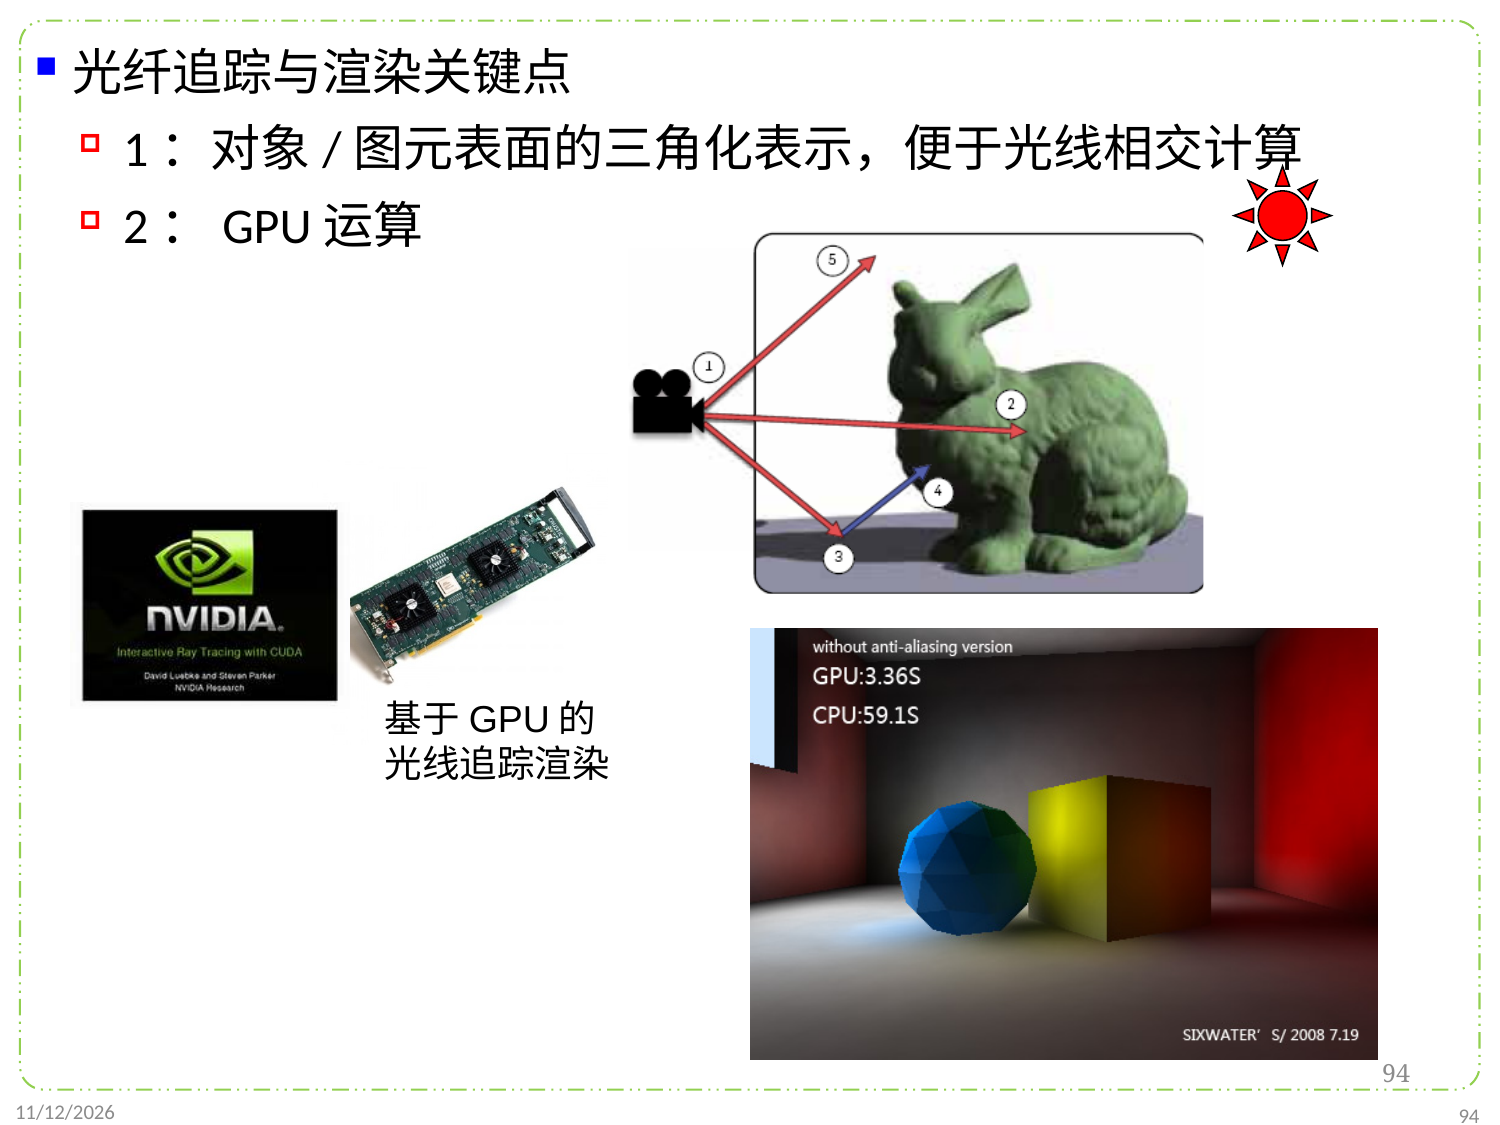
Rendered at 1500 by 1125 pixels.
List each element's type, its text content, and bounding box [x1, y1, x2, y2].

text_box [70, 449, 625, 793]
slide_number 94 [1157, 1095, 1495, 1125]
picture [749, 628, 1378, 1060]
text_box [628, 166, 1332, 594]
text_box 94 [1074, 1024, 1425, 1100]
list 光纤追踪与渲染关键点 1：对象/图元表面的三角化表示，便于光线相交计算 2：GPU运算 [20, 26, 1480, 1090]
footer [496, 1067, 1003, 1125]
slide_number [0, 1089, 338, 1125]
